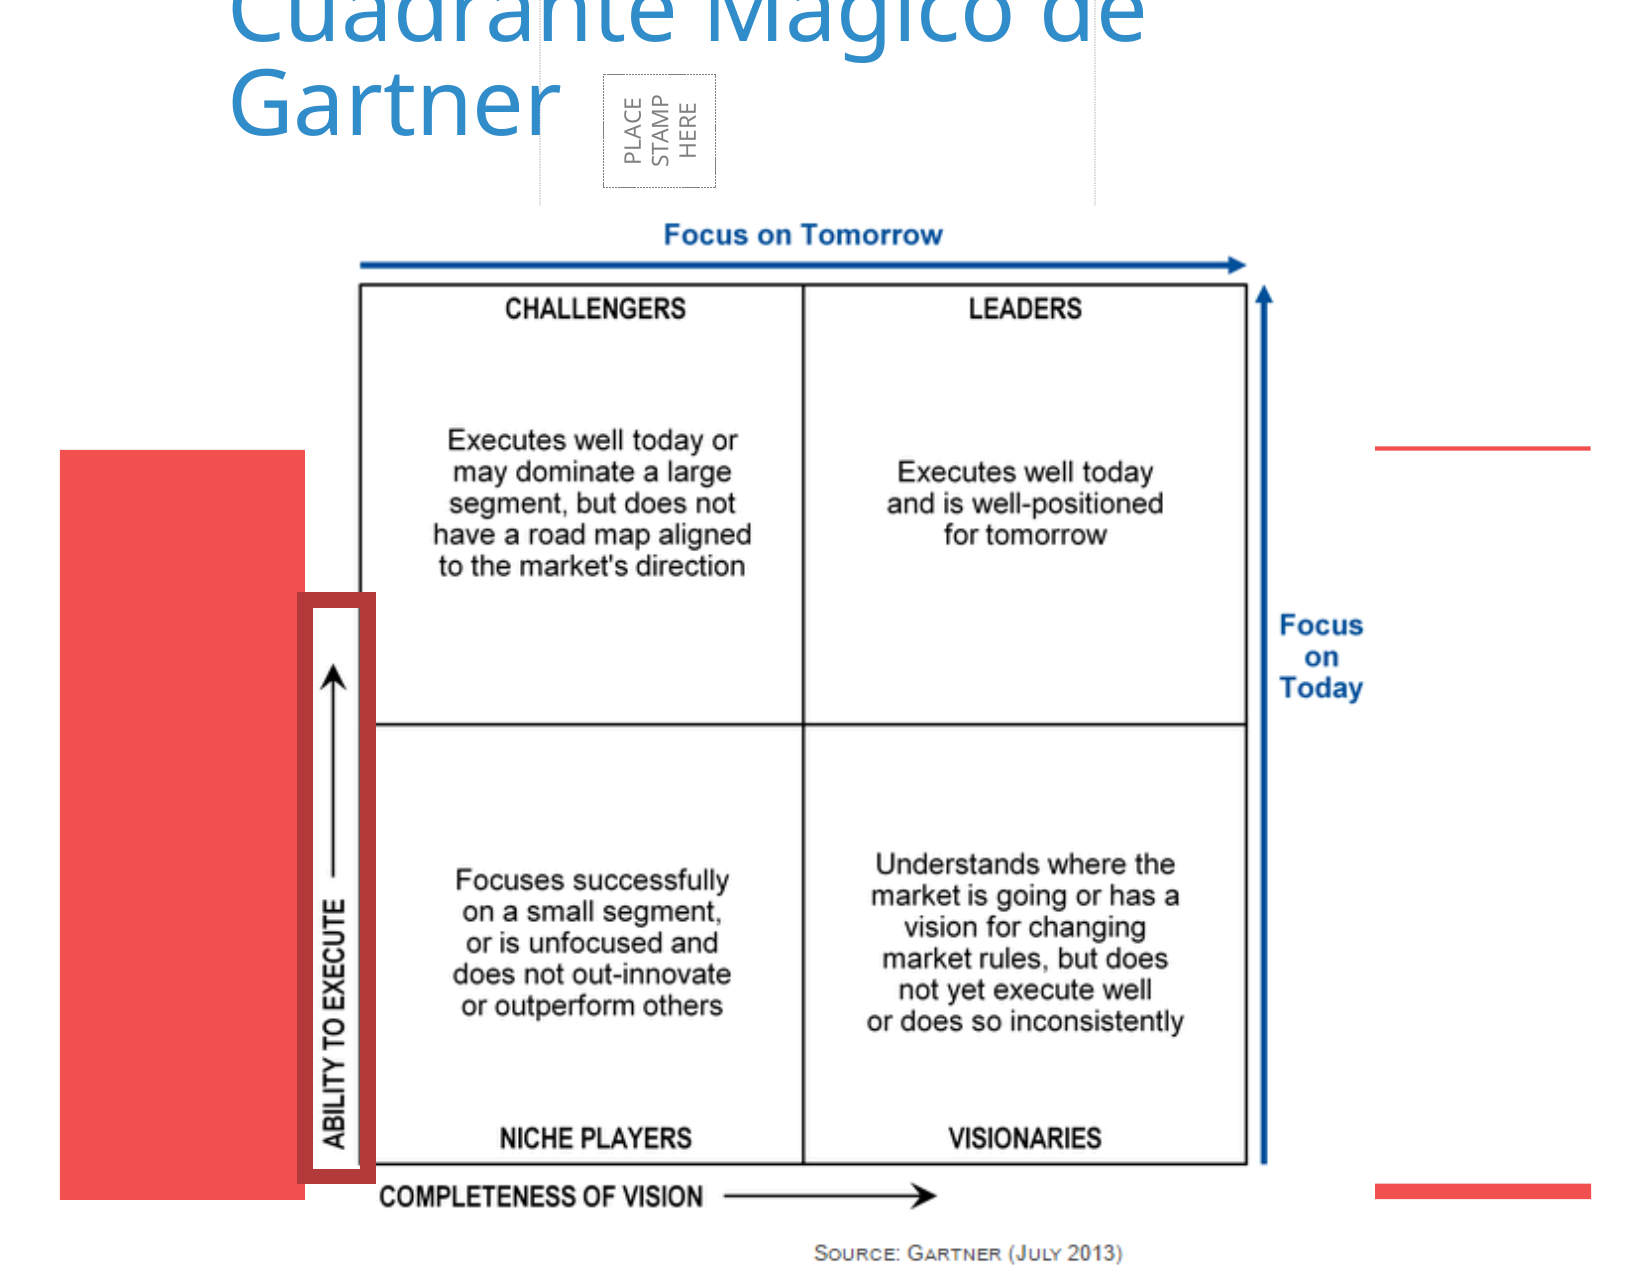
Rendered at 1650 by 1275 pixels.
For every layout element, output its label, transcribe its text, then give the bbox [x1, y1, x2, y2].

picture [304, 206, 1376, 1275]
text_box Cuadrante Mágico de Gartner [227, 0, 1453, 121]
